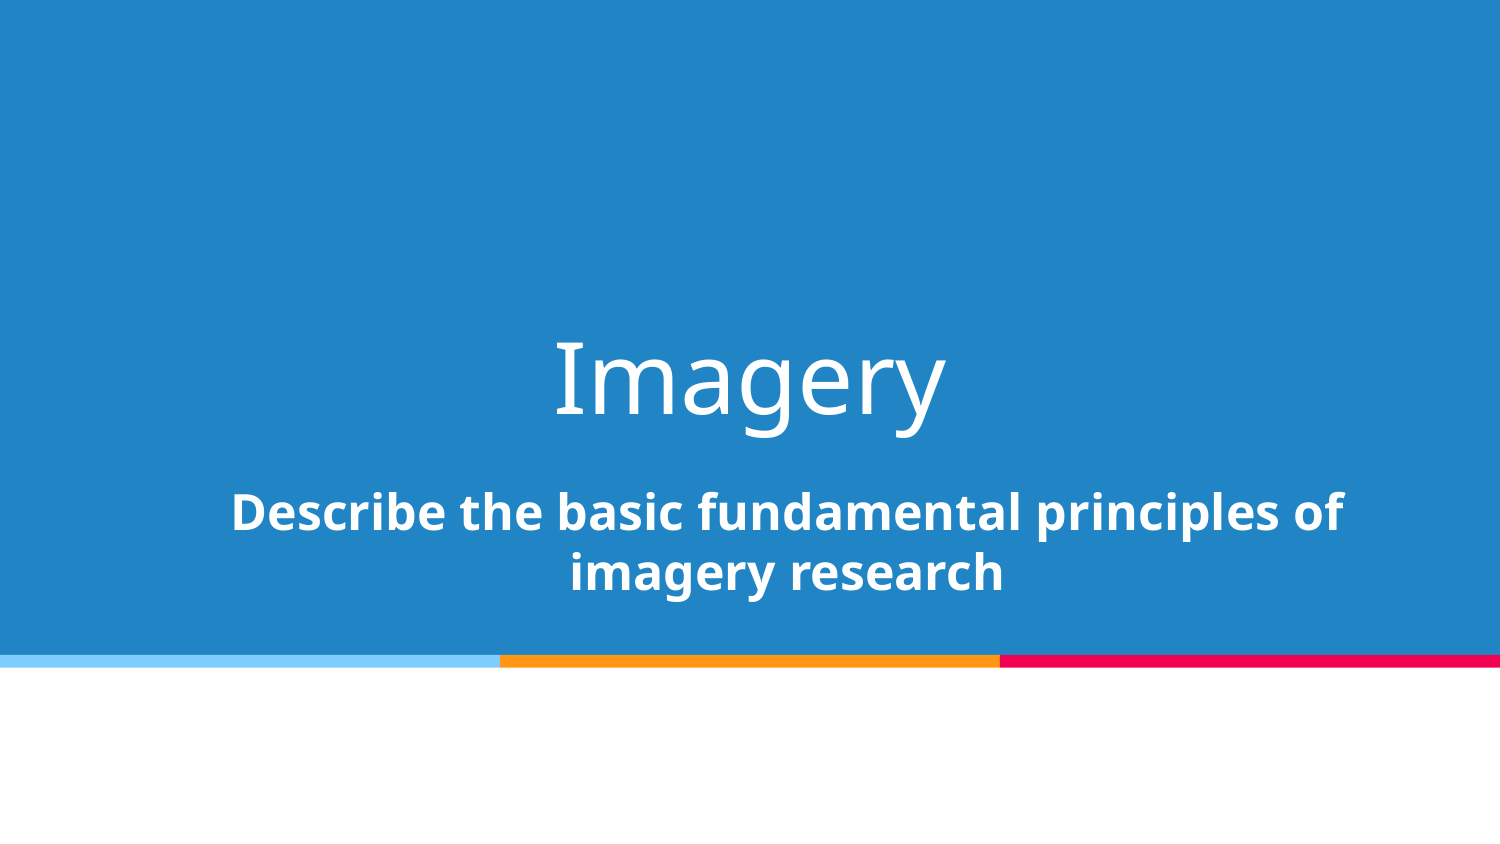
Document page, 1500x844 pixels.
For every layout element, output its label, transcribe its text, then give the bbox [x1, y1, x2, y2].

subtitle Describe the basic fundamental principles of imagery research [112, 465, 1388, 595]
title Imagery [112, 259, 1388, 450]
